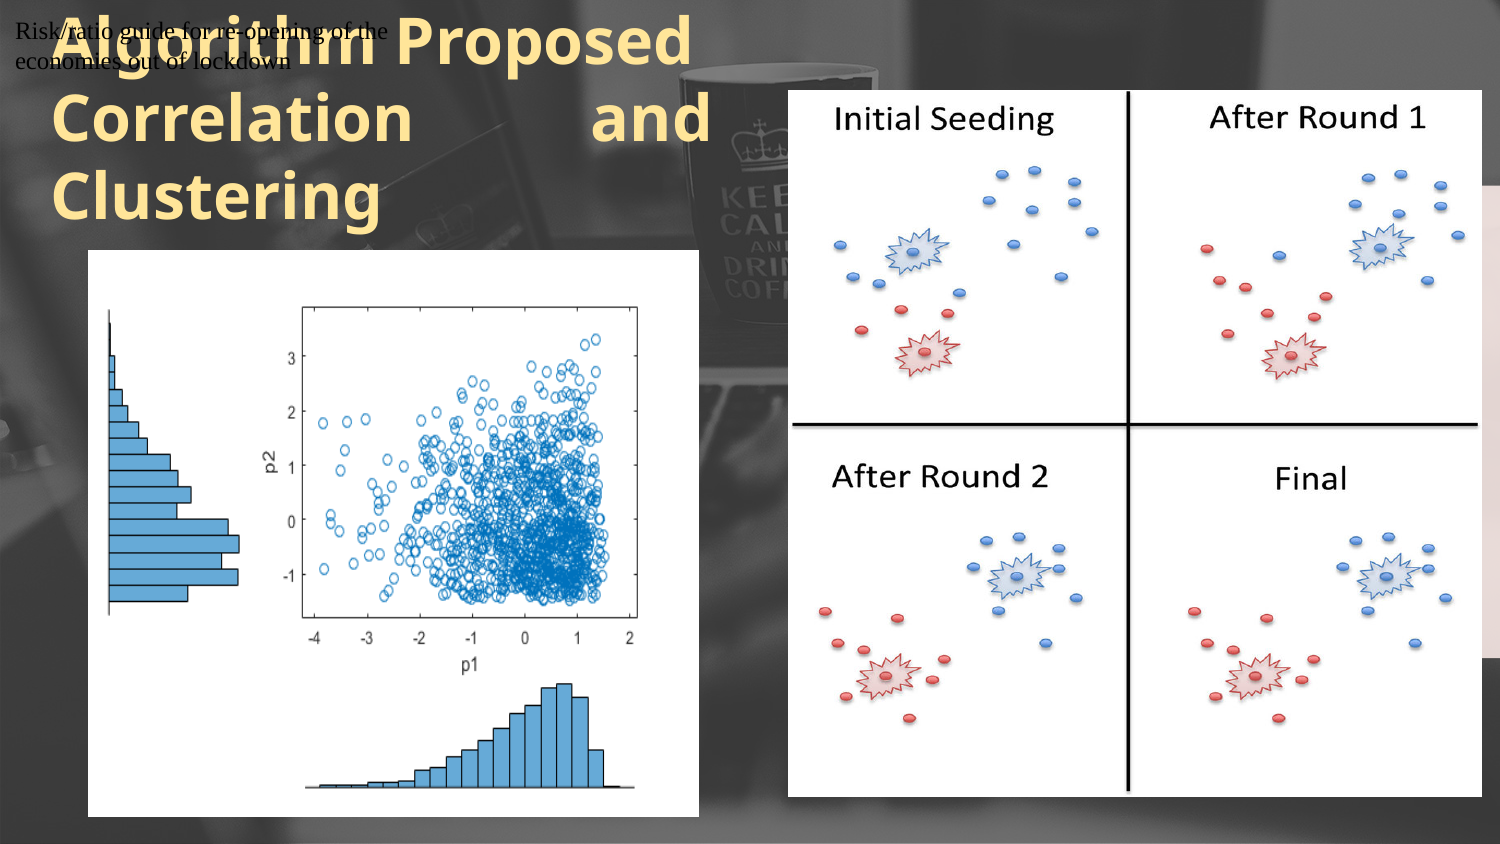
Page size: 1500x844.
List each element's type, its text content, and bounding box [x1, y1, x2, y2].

picture [788, 0, 1500, 844]
text_box Algorithm Proposed Correlation and Clustering [493, 68, 729, 232]
picture [88, 250, 699, 817]
text_box Risk/ratio guide for re-opening of the economies out of lockdown [0, 0, 493, 493]
